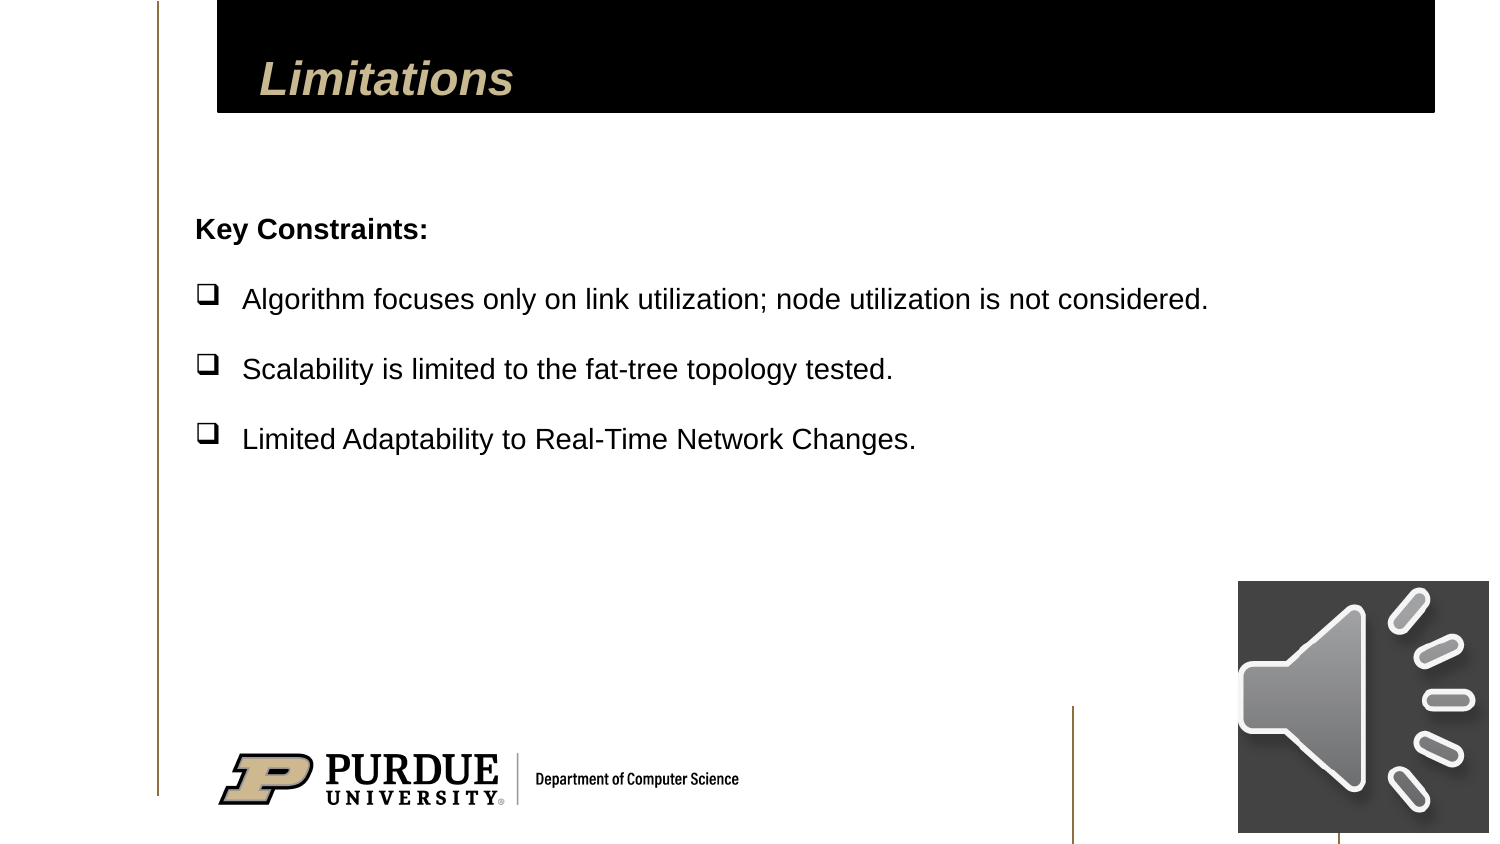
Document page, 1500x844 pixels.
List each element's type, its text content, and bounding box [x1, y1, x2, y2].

picture [1236, 580, 1490, 834]
picture [218, 751, 750, 808]
title Limitations [257, 51, 1245, 160]
text_box Key Constraints: Algorithm focuses only on link utilization; node utilization is not considered. Scalability is limited to the fat-tree topology tested. Limited Adaptability to Real-Time Network Changes. [180, 160, 1463, 599]
